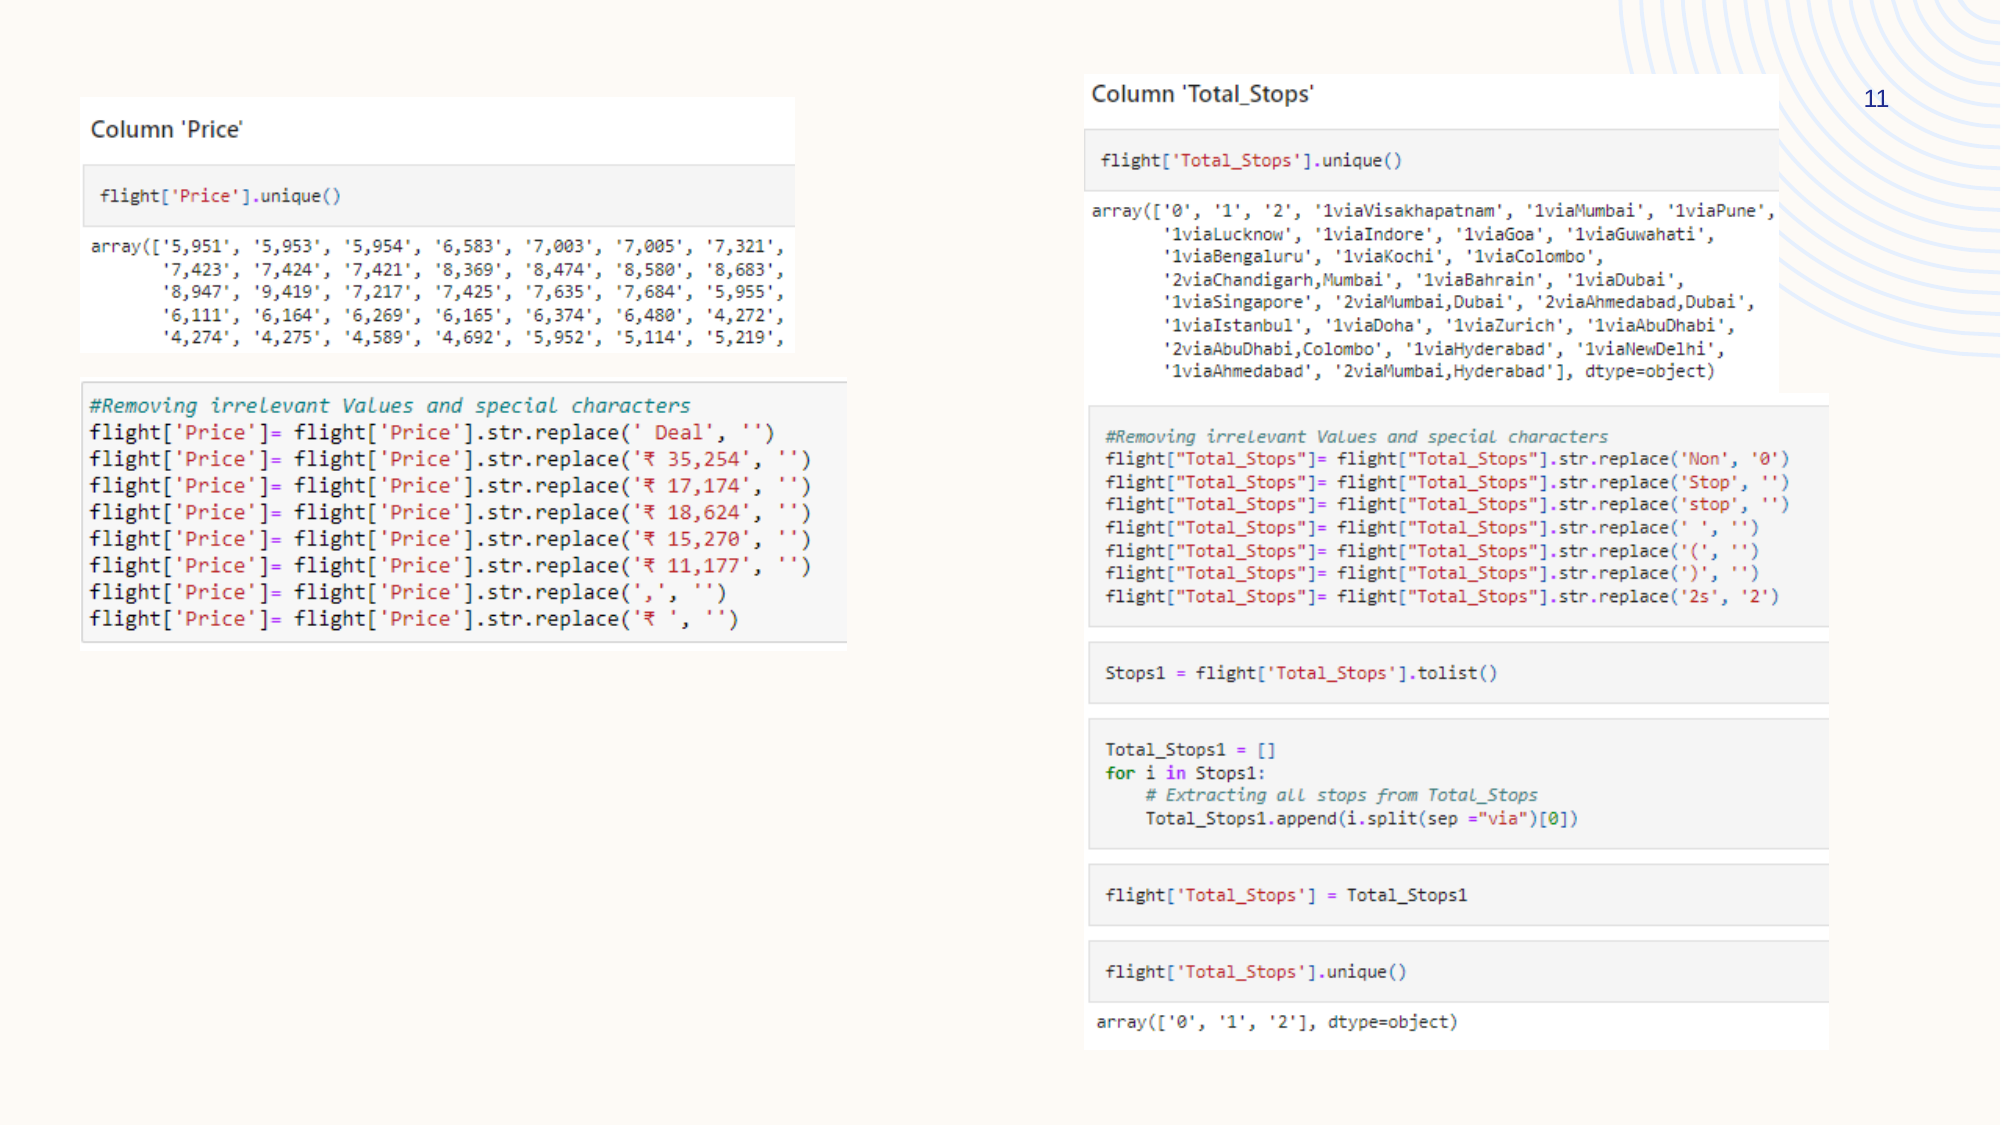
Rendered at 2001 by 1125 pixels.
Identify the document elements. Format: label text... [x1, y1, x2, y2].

picture [80, 97, 795, 353]
slide_number 11 [1795, 75, 1958, 120]
picture [80, 377, 847, 651]
picture [1084, 74, 1829, 1050]
